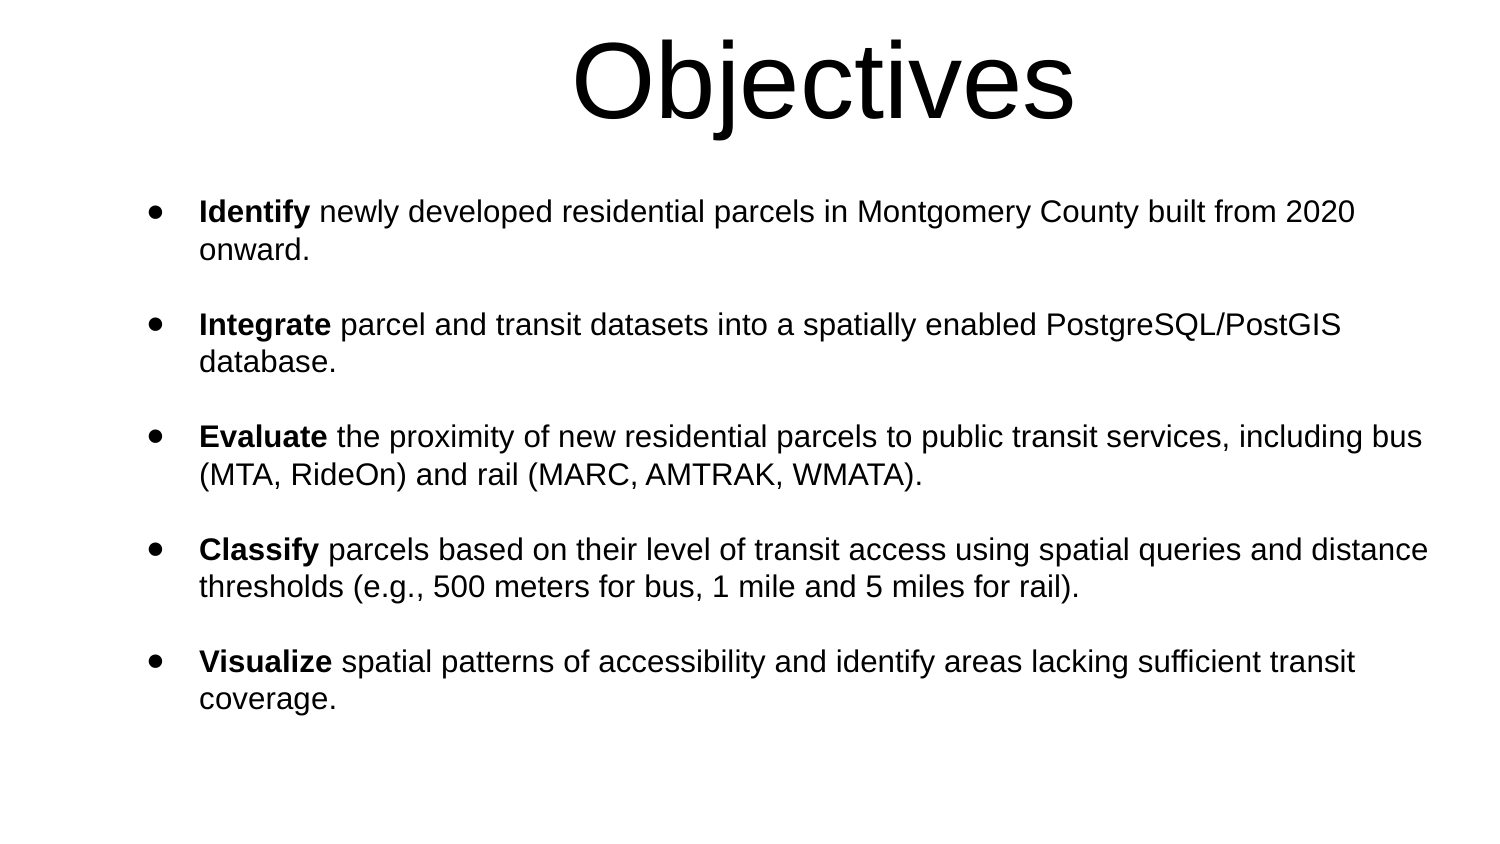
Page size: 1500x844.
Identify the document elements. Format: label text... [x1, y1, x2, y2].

text_box Identify newly developed residential parcels in Montgomery County built from 2020 onward. Integrate parcel and transit datasets into a spatially enabled PostgreSQL/PostGIS database. Evaluate the proximity of new residential parcels to public transit services, including bus (MTA, RideOn) and rail (MARC, AMTRAK, WMATA). Classify parcels based on their level of transit access using spatial queries and distance thresholds (e.g., 500 meters for bus, 1 mile and 5 miles for rail). Visualize spatial patterns of accessibility and identify areas lacking sufficient transit coverage. [109, 176, 1489, 808]
title Objectives [76, 0, 1475, 156]
